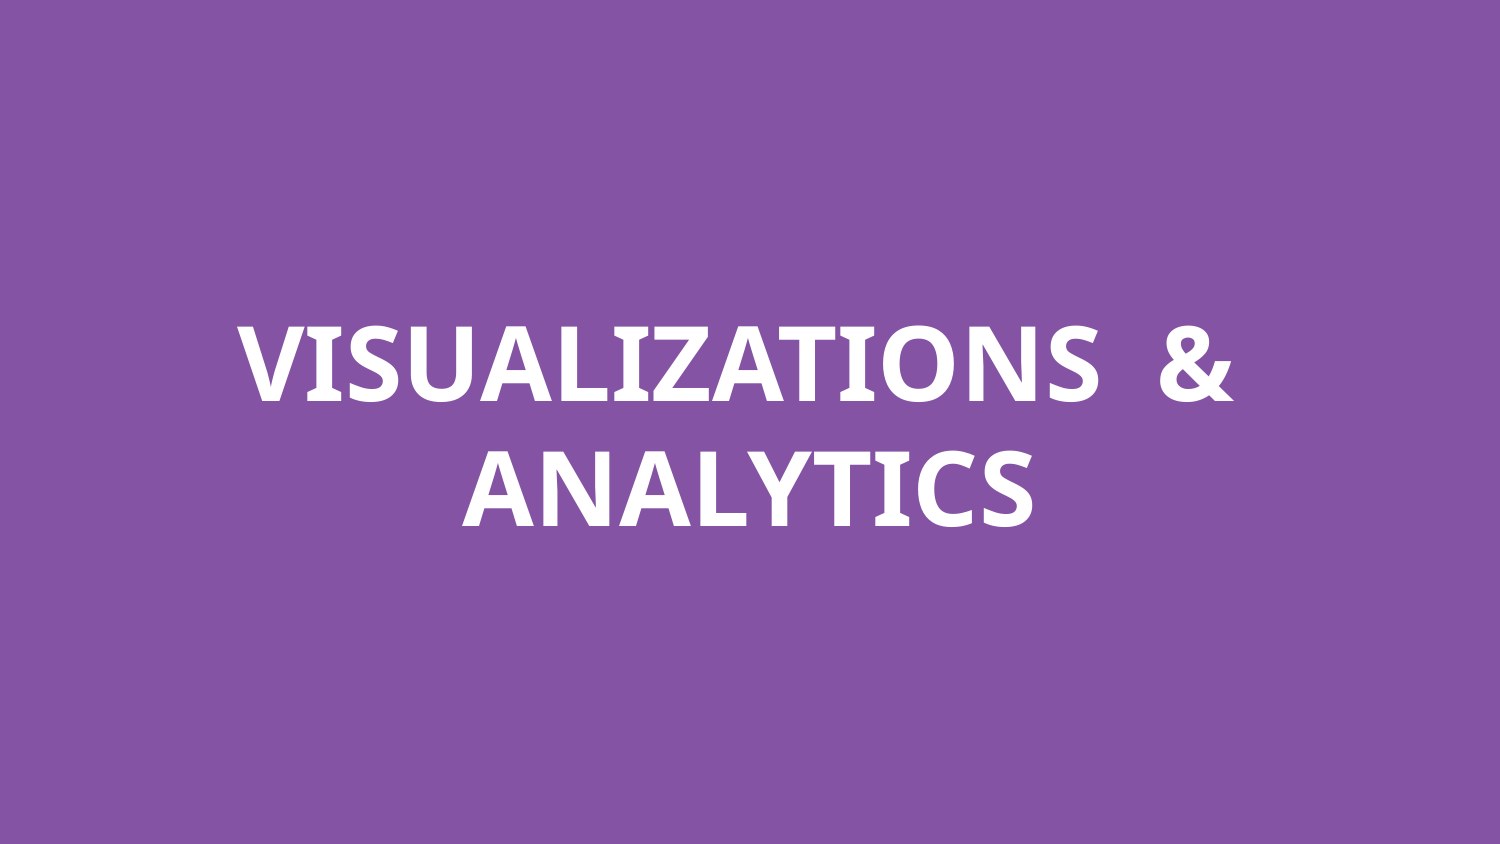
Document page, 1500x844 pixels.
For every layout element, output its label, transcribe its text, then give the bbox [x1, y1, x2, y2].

title VISUALIZATIONS & ANALYTICS [0, 352, 1500, 491]
